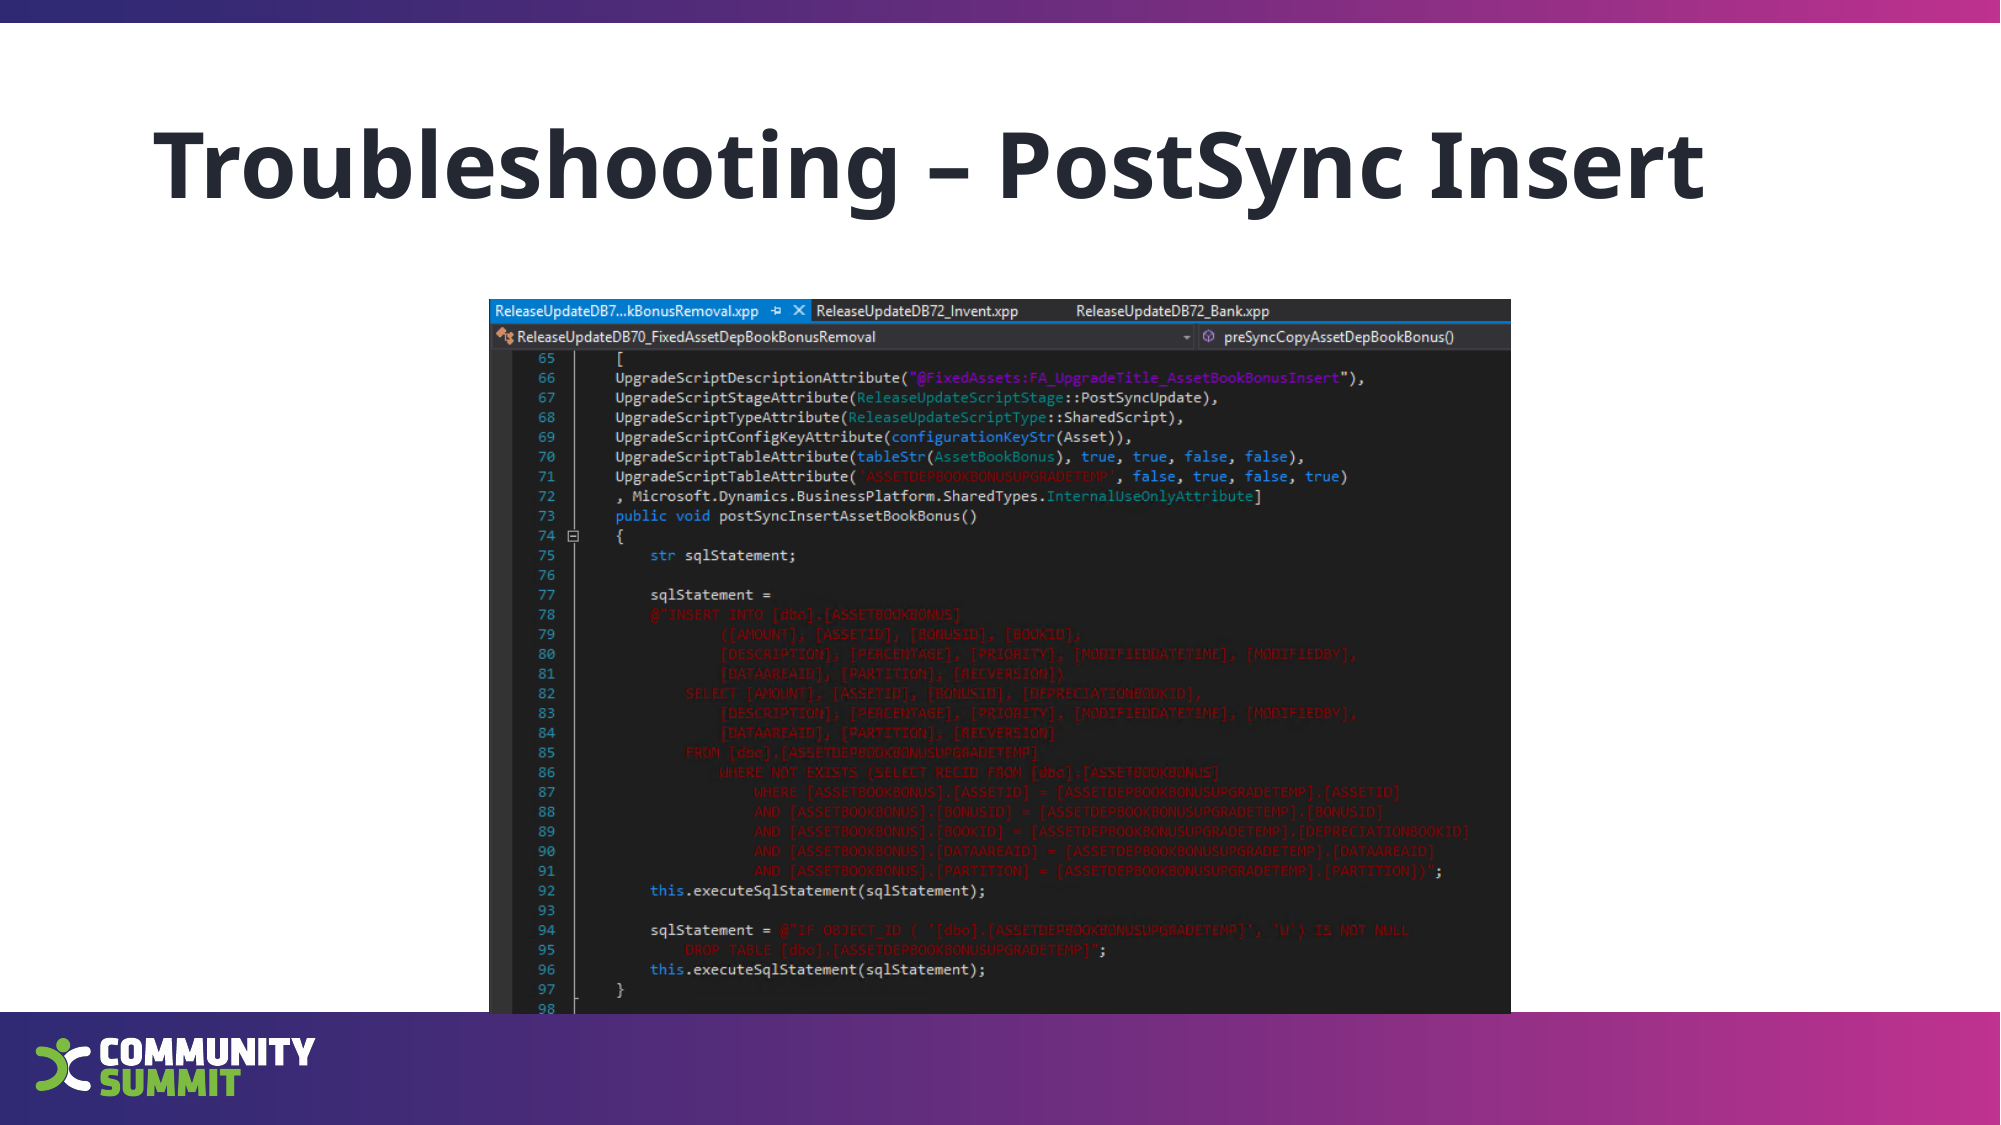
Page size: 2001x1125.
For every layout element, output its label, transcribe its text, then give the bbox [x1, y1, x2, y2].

picture [0, 1012, 2000, 1125]
picture [0, 0, 2000, 23]
title Troubleshooting – PostSync Insert [137, 59, 1863, 278]
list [489, 299, 1511, 1014]
